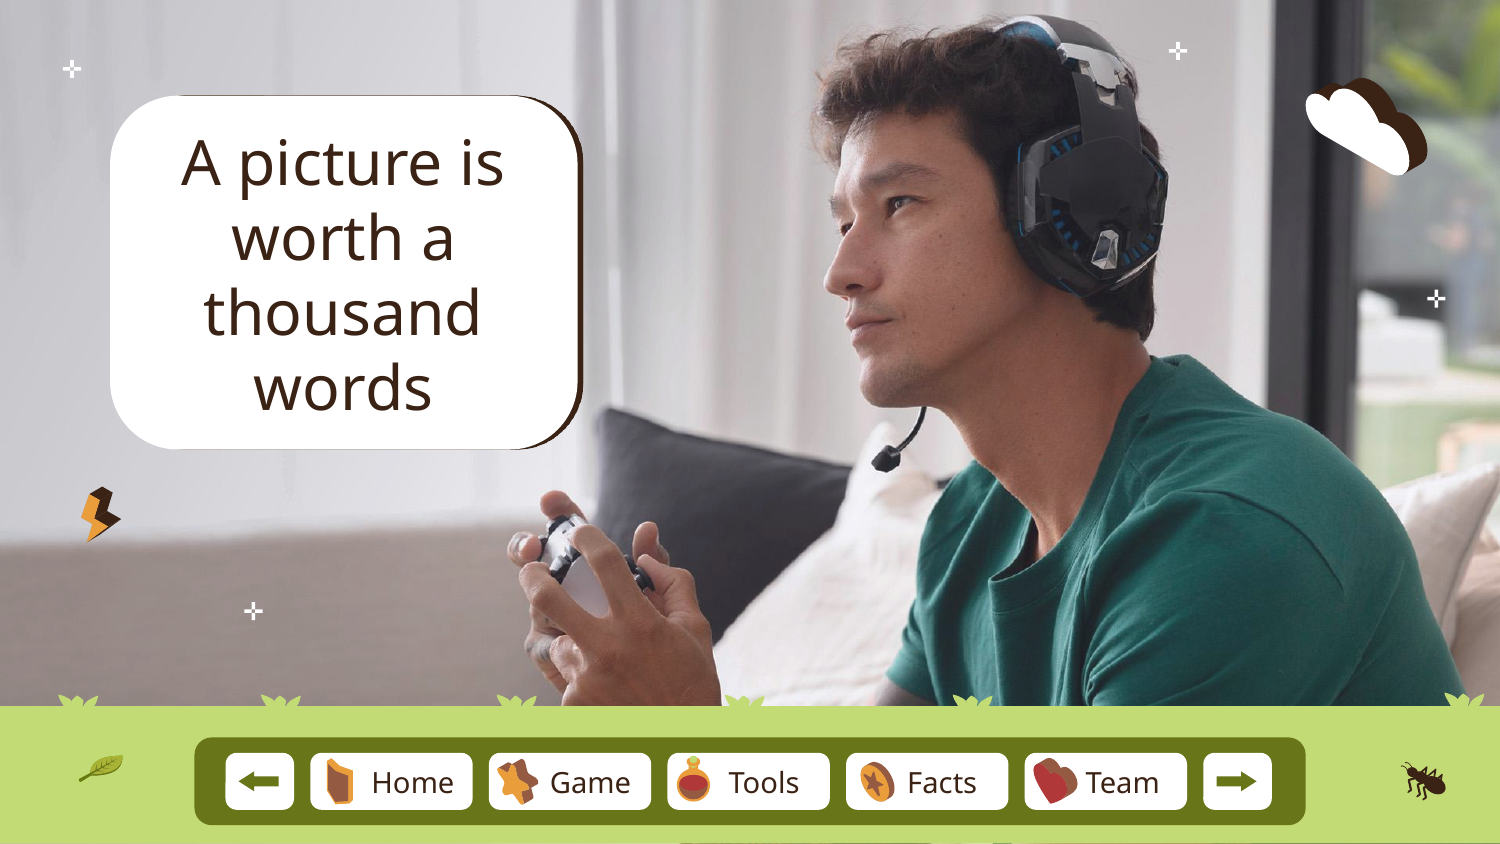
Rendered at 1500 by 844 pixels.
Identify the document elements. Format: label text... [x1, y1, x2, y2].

text_box [1024, 752, 1188, 810]
text_box [310, 752, 473, 810]
text_box [110, 95, 578, 450]
text_box Team [1085, 765, 1186, 798]
text_box Facts [907, 765, 1007, 798]
text_box Tools [728, 765, 828, 798]
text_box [326, 758, 354, 805]
text_box [194, 737, 1306, 826]
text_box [676, 755, 711, 802]
text_box [1203, 752, 1272, 810]
text_box Game [549, 765, 650, 798]
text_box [860, 761, 895, 802]
text_box [1216, 771, 1257, 792]
text_box [488, 752, 652, 810]
text_box [238, 771, 279, 792]
text_box Home [371, 765, 471, 798]
text_box [846, 752, 1009, 810]
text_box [1033, 757, 1078, 804]
list A picture is worth a thousand words [136, 118, 552, 427]
text_box [225, 752, 295, 810]
text_box [667, 752, 830, 810]
text_box [244, 602, 263, 621]
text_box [497, 758, 540, 805]
